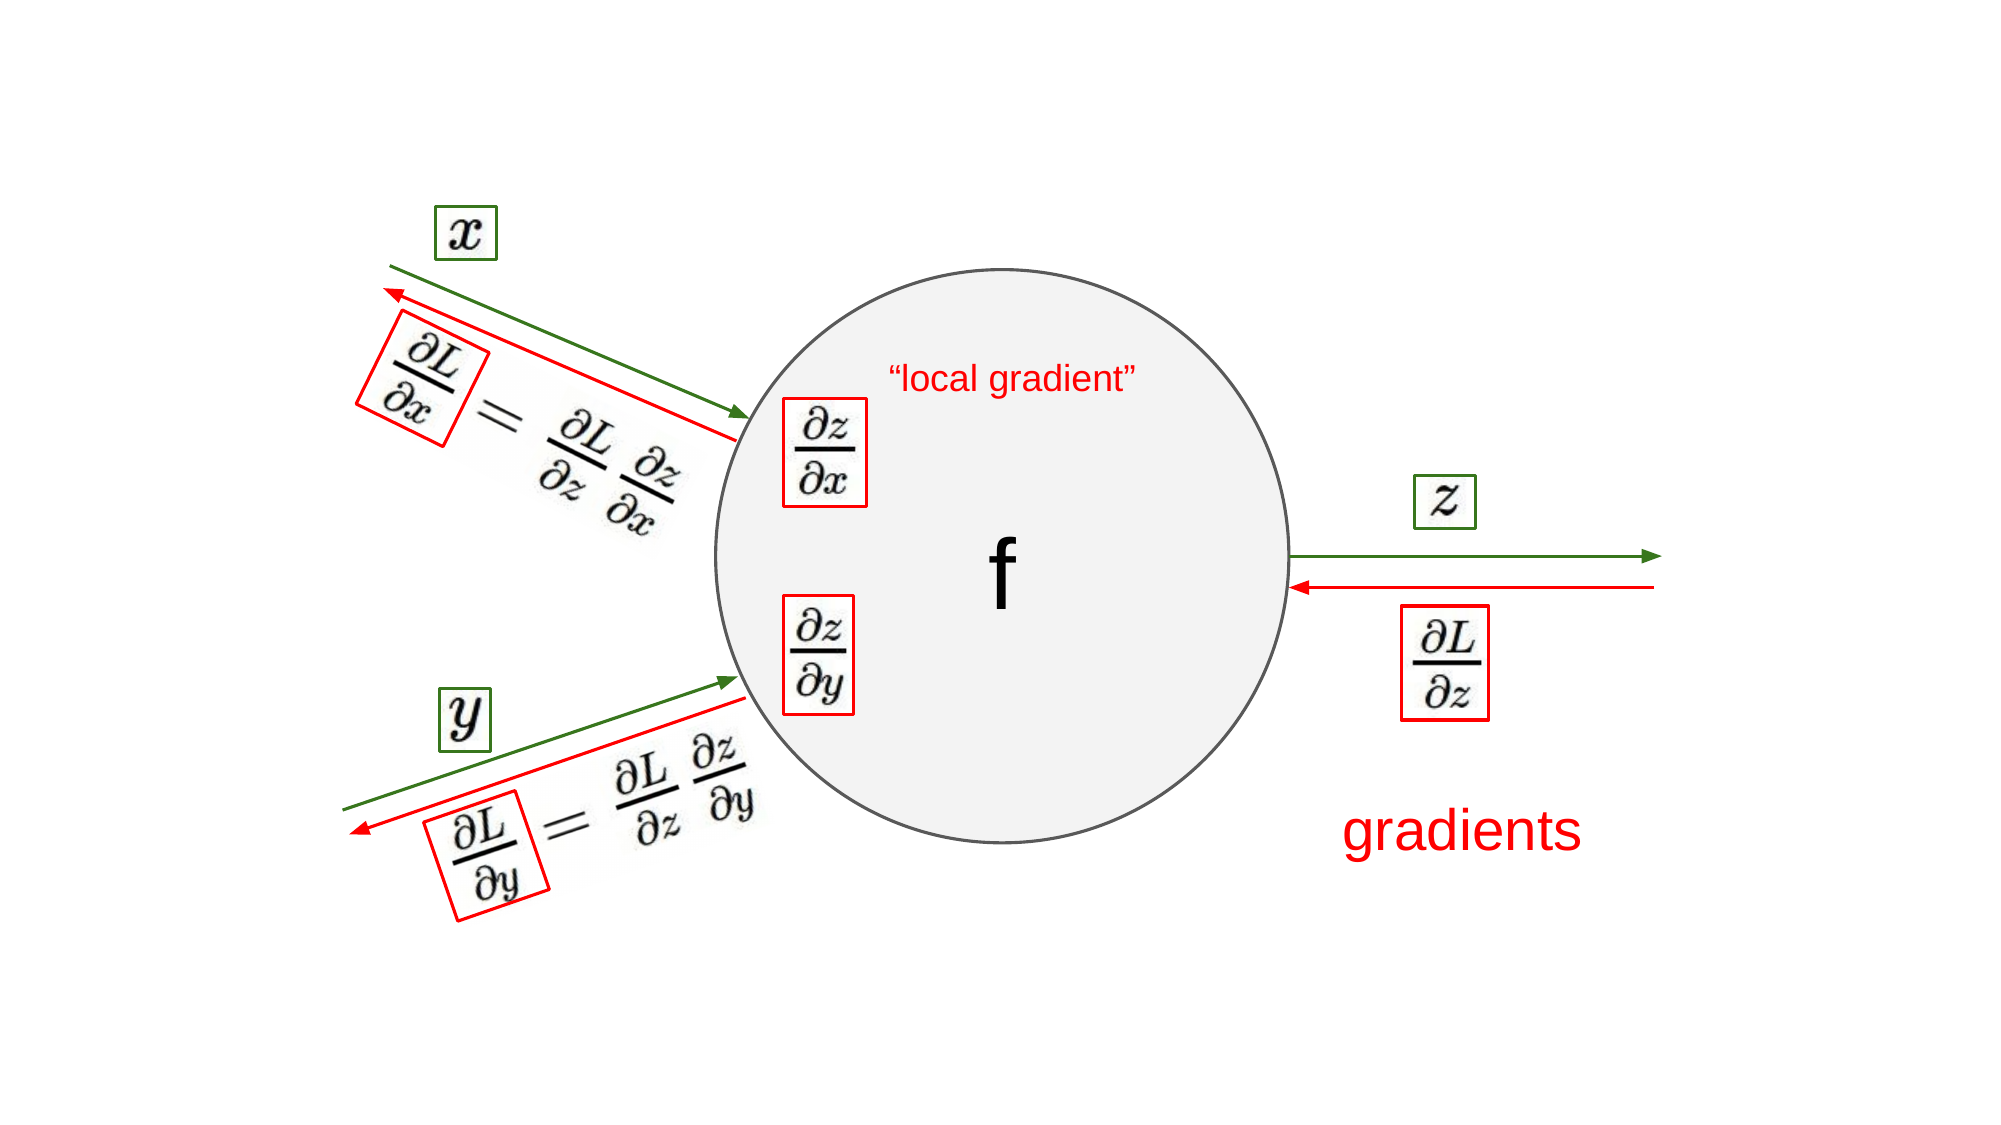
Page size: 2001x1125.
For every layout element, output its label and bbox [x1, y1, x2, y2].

text_box [342, 265, 1662, 922]
picture [461, 922, 479, 928]
text_box [435, 206, 497, 260]
